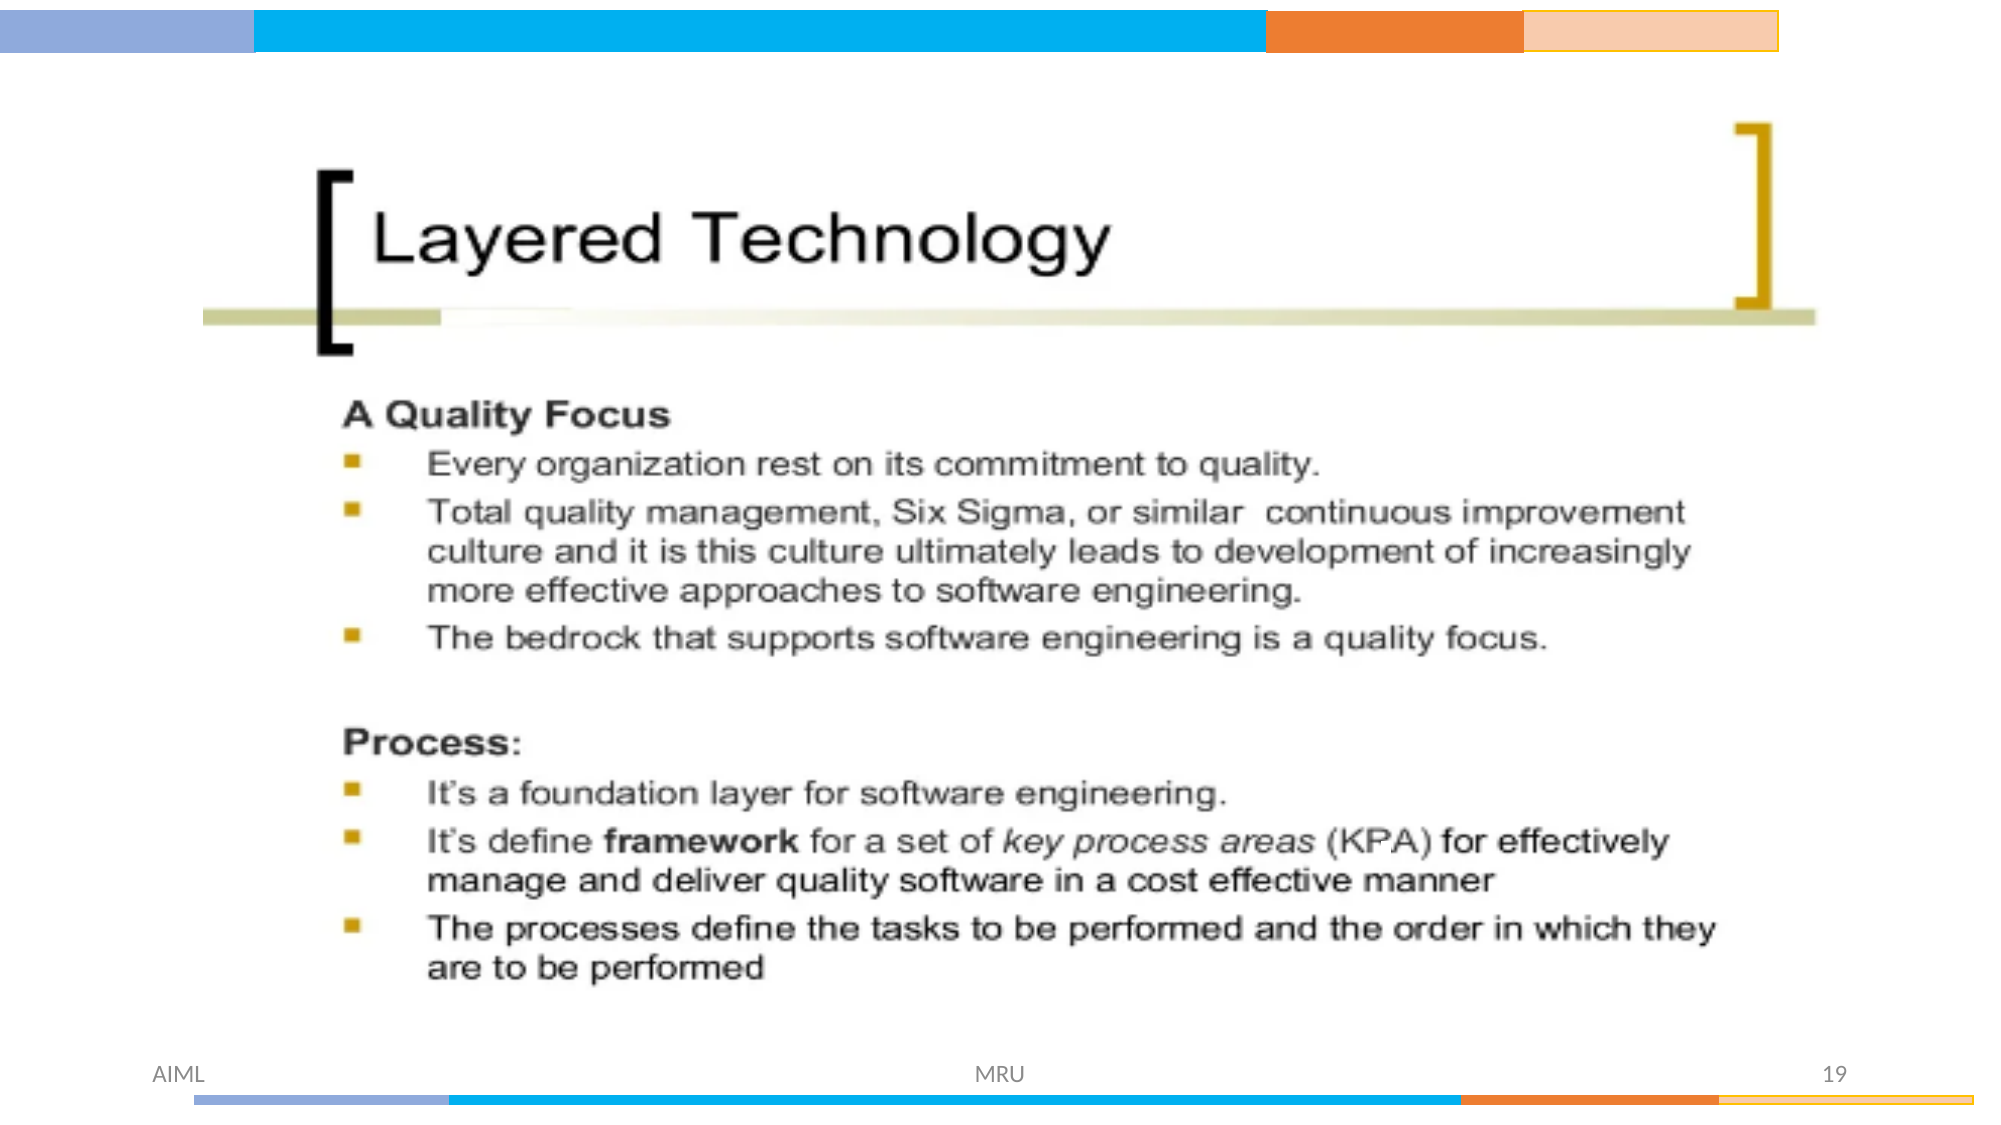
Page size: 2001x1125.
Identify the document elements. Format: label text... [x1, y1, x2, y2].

slide_number 19 [1412, 1042, 1863, 1103]
picture [203, 91, 1846, 1006]
slide_number AIML [137, 1042, 588, 1103]
footer MRU [662, 1042, 1338, 1103]
